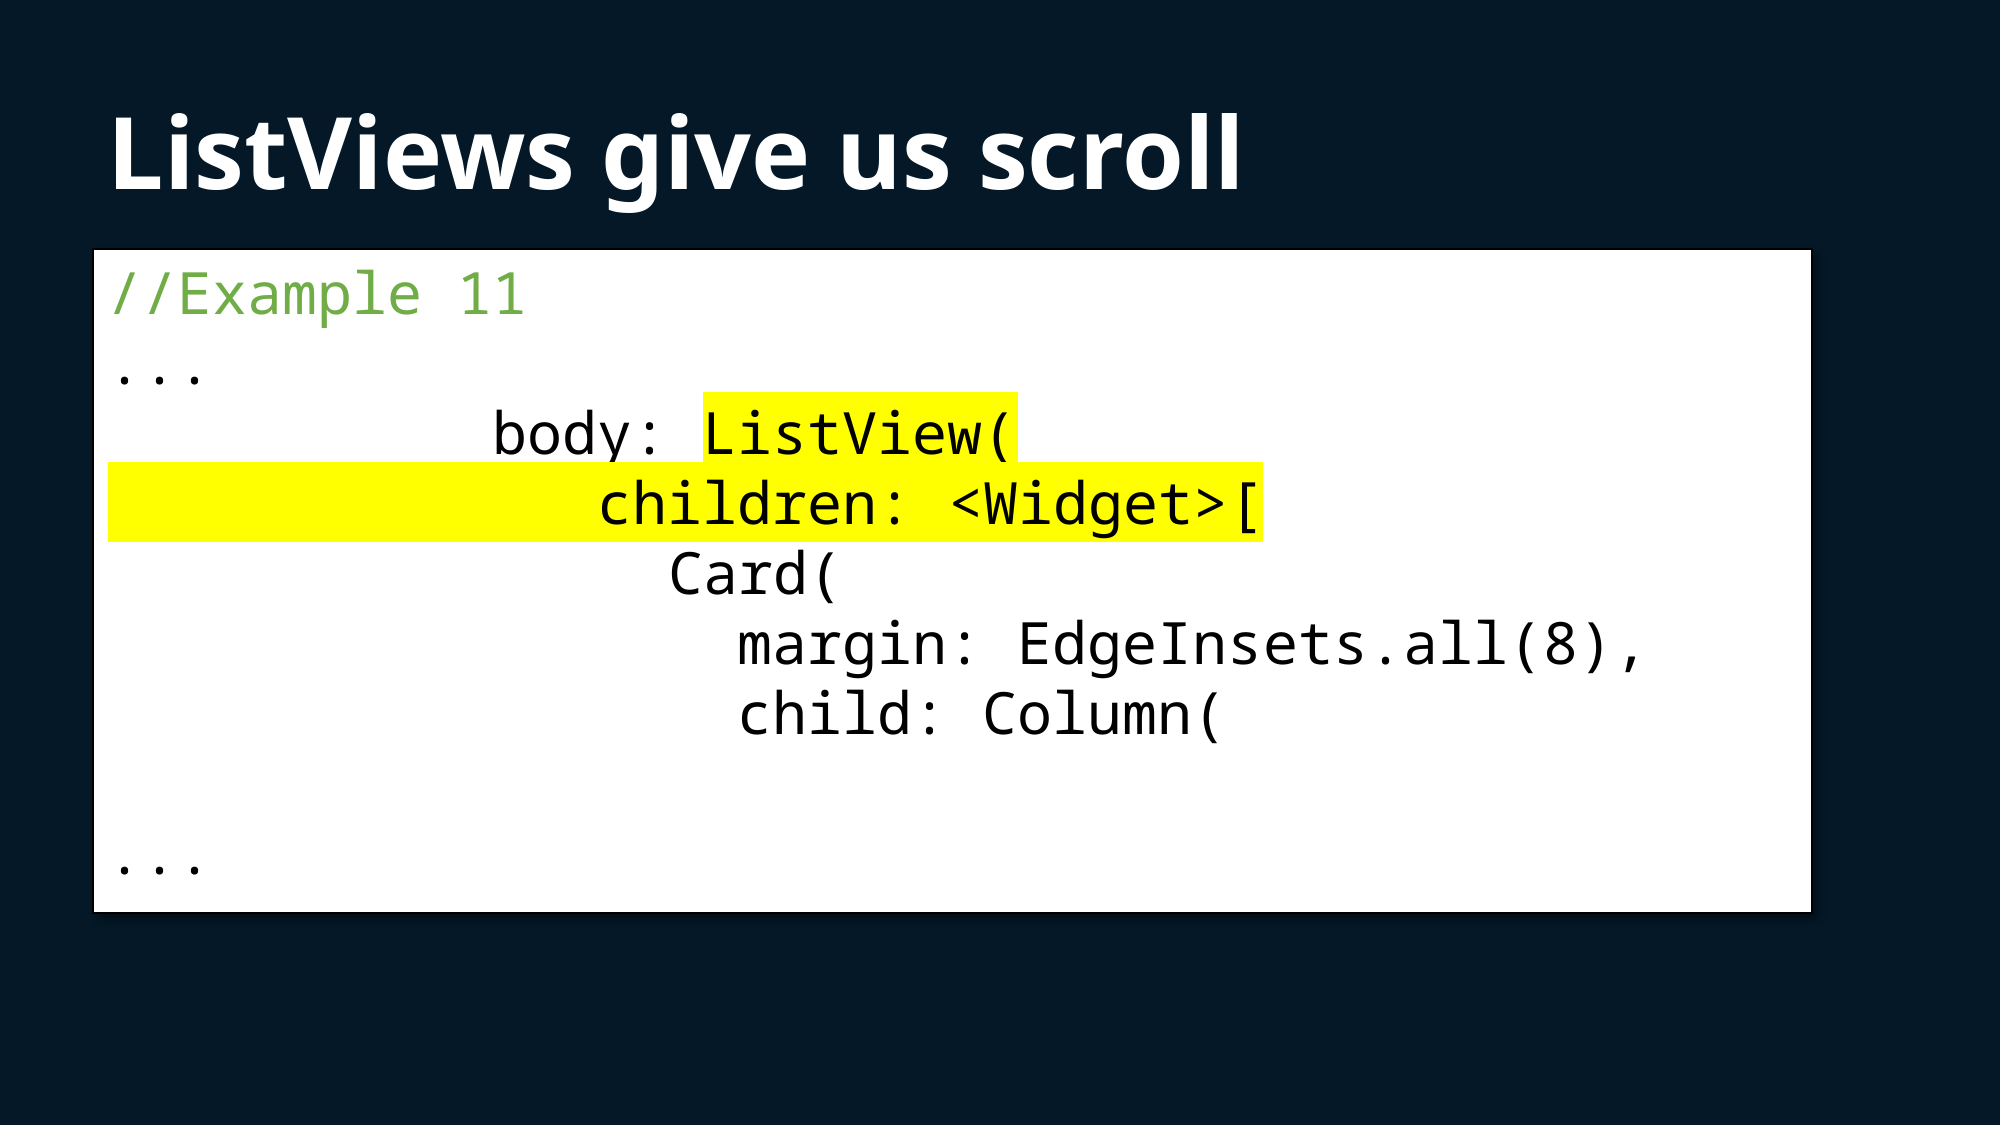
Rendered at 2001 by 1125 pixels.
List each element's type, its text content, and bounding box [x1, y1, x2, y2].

text_box //Example 11 ... body: ListView( children: <Widget>[ Card( margin: EdgeInsets.all(8), child: Column( ... [92, 248, 1813, 914]
text_box ListViews give us scroll [93, 82, 1931, 218]
